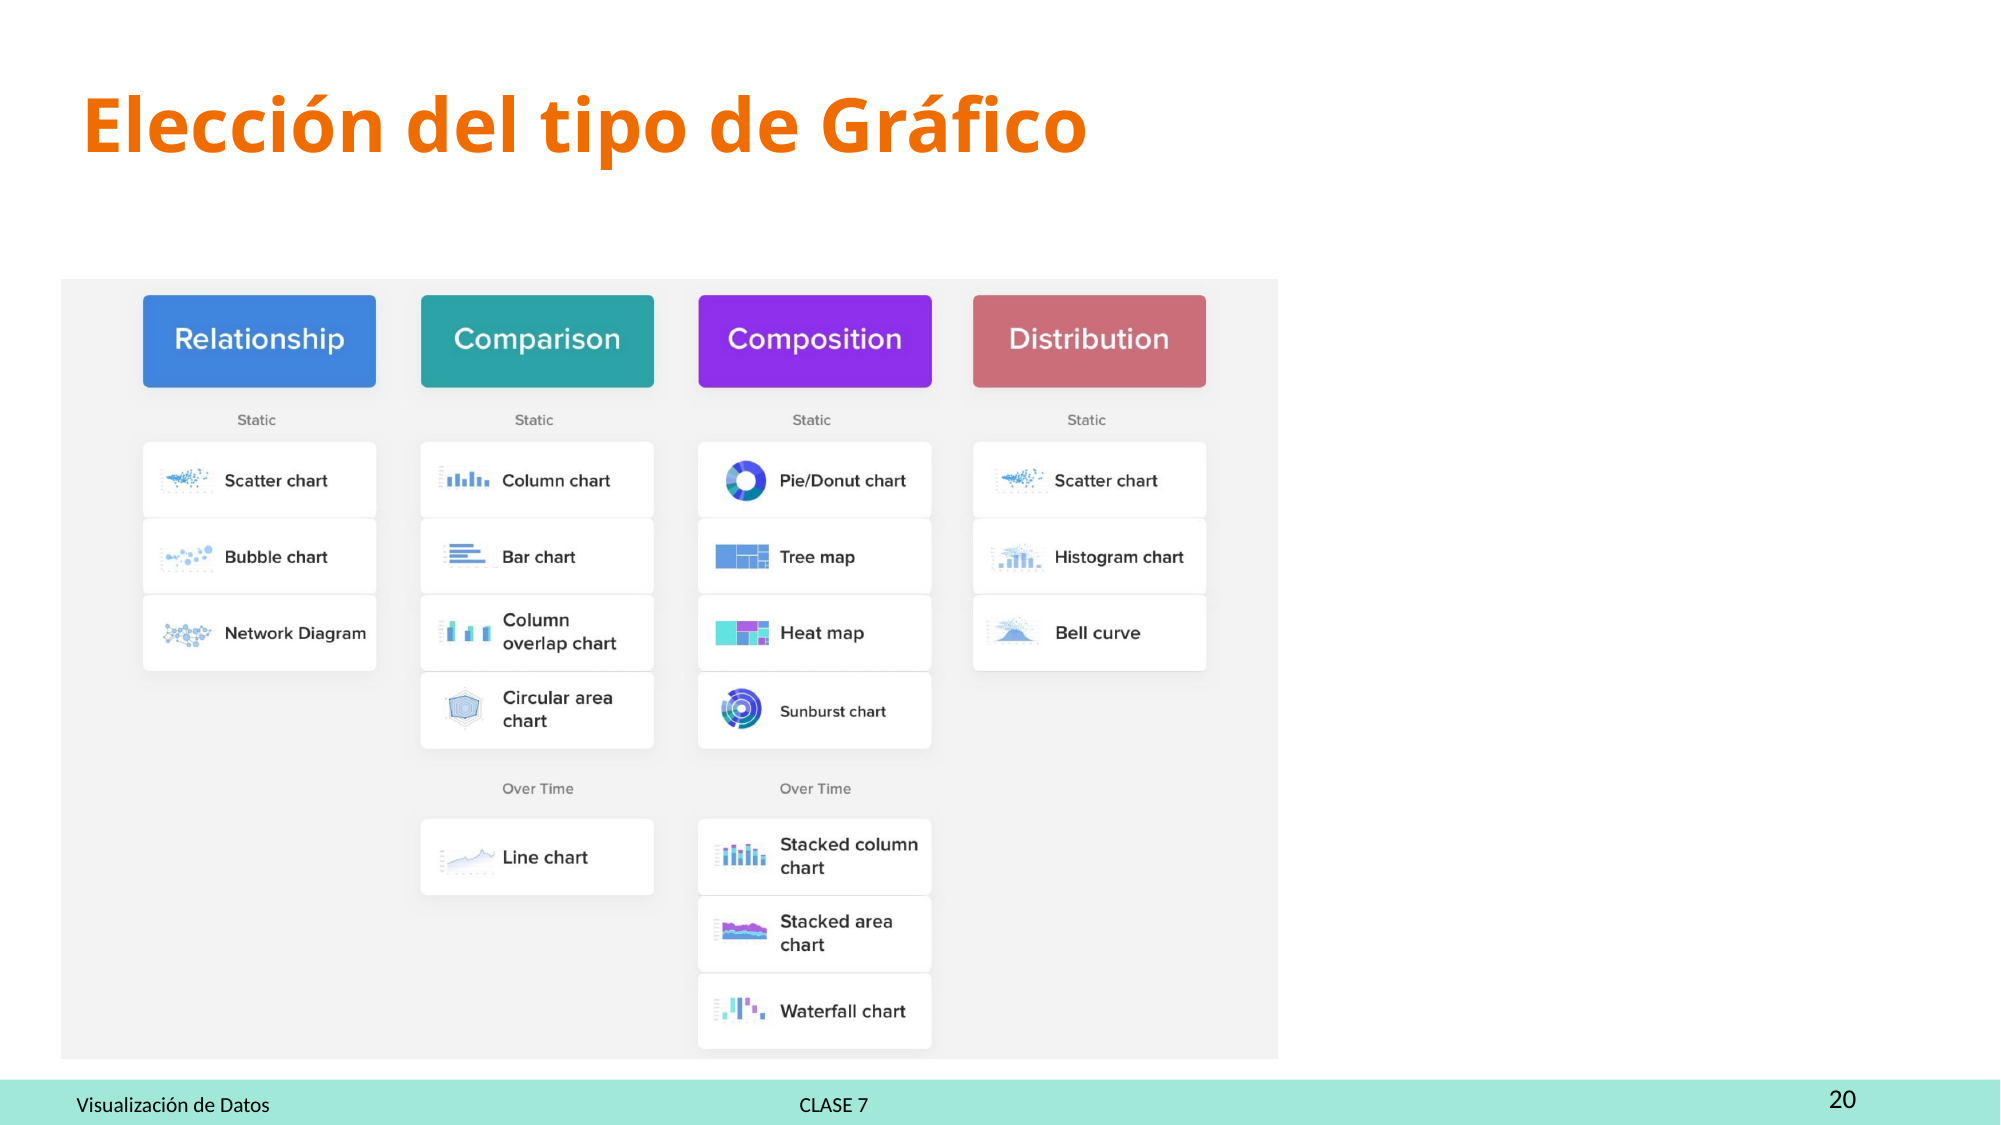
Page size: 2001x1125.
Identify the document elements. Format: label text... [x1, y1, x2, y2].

picture [61, 279, 1278, 1059]
title Elección del tipo de Gráfico [61, 57, 1926, 213]
